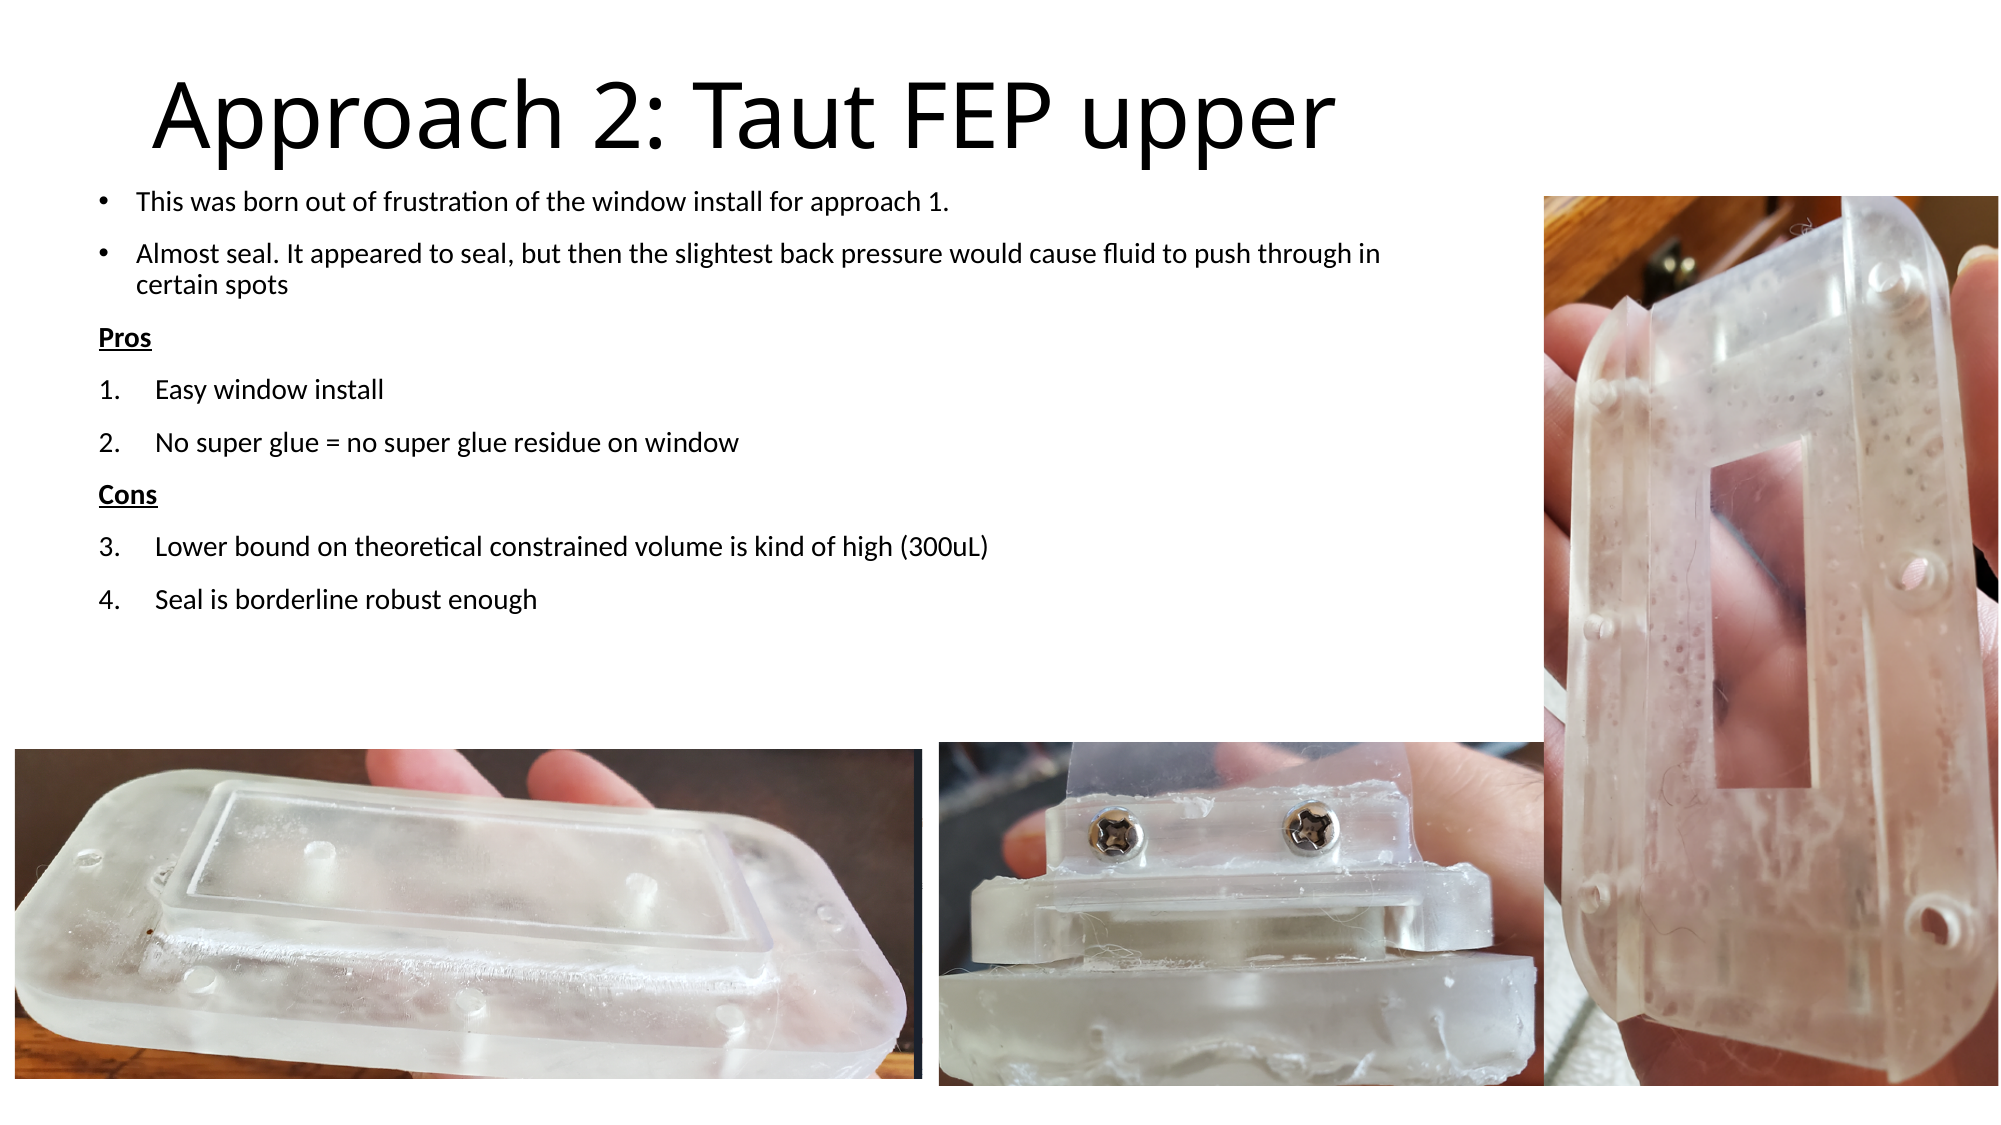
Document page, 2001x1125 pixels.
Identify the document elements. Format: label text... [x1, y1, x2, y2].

list This was born out of frustration of the window install for approach 1. Almost seal. It appeared to seal, but then the slightest back pressure would cause fluid to push through in certain spots Pros Easy window install No super glue = no super glue residue on window Cons Lower bound on theoretical constrained volume is kind of high (300uL) Seal is borderline robust enough [83, 178, 1479, 1014]
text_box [1543, 196, 1999, 1086]
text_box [14, 749, 923, 1079]
title Approach 2: Taut FEP upper [137, 59, 1863, 179]
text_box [938, 742, 1543, 1086]
